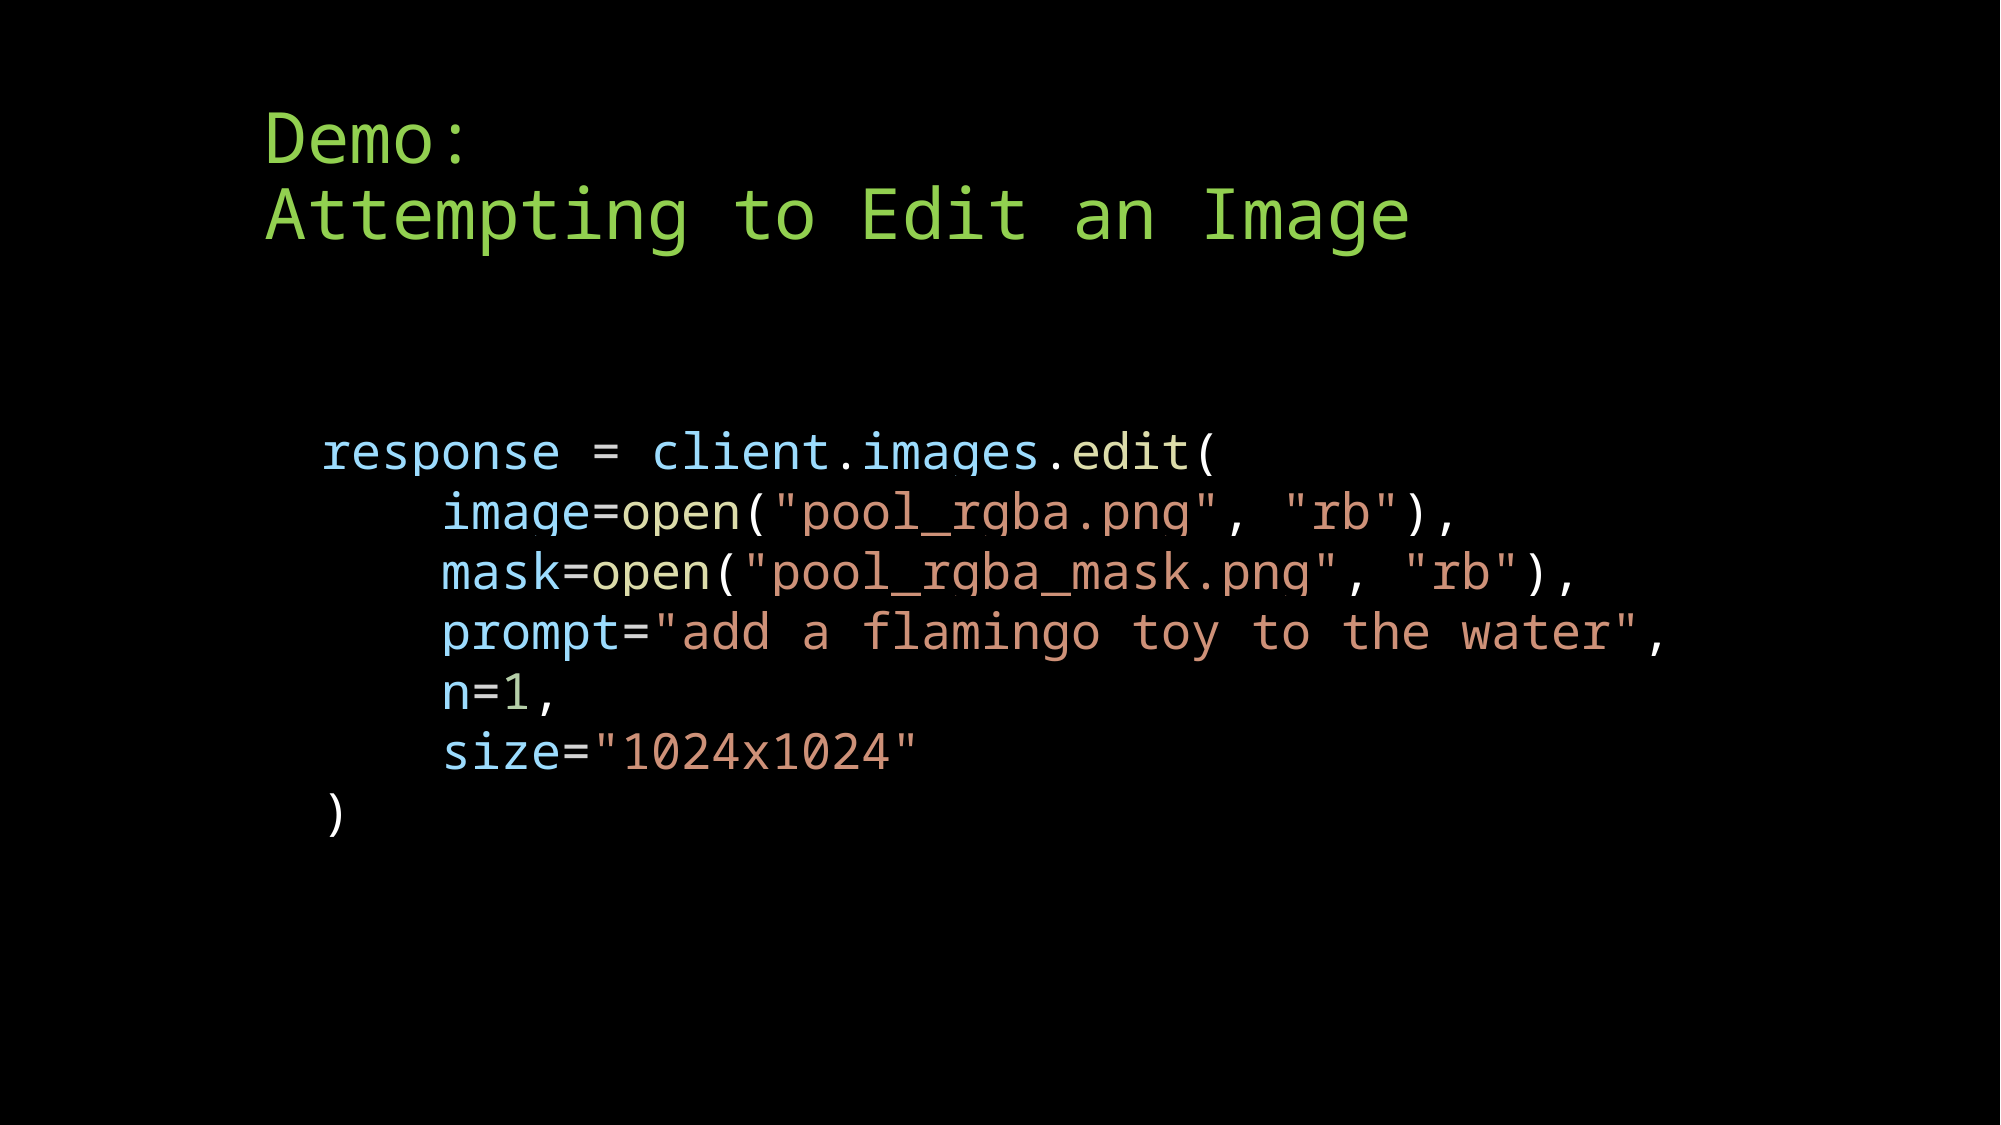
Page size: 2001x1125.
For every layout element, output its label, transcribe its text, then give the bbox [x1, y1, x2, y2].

title Demo: Attempting to Edit an Image [249, 75, 1750, 263]
text_box response = client.images.edit( image=open("pool_rgba.png", "rb"), mask=open("pool_rgba_mask.png", "rb"), prompt="add a flamingo toy to the water", n=1, size="1024x1024" ) [306, 412, 1694, 968]
